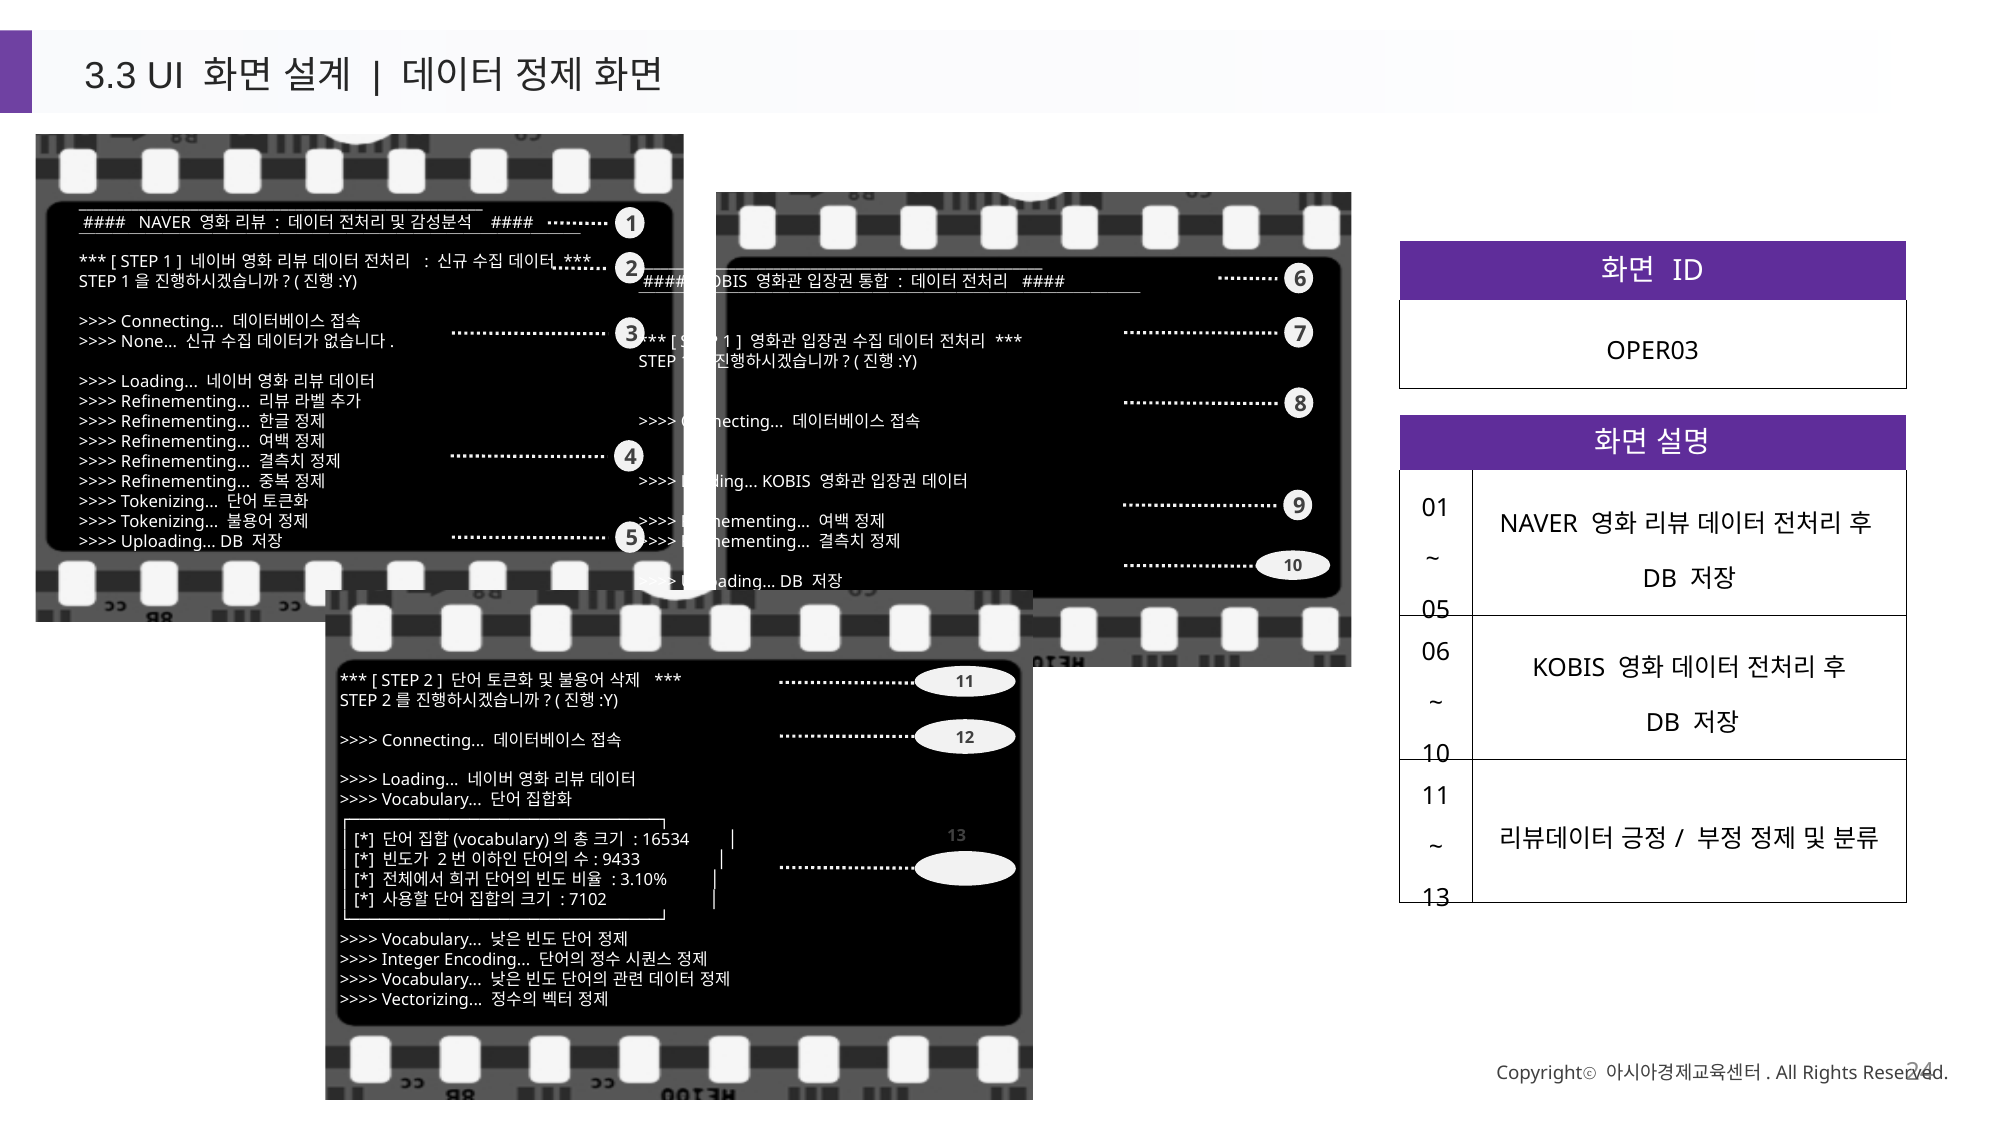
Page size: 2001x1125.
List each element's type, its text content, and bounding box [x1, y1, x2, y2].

table_cell 리뷰데이터 긍정/ 부정 정제 및 분류 [1473, 760, 1906, 902]
table_cell NAVER 영화 리뷰 데이터 전처리 후 DB 저장 [1473, 472, 1906, 615]
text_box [325, 590, 1033, 1100]
table_cell KOBIS 영화 데이터 전처리 후 DB 저장 [1473, 616, 1906, 759]
table_cell 11 ~ 13 [1400, 760, 1472, 902]
table_header 화면 설명 [1400, 415, 1906, 470]
text_box Copyrightⓒ 아시아경제교육센터. All Rights Reserved. [1481, 1053, 1964, 1091]
table_cell OPER03 [1400, 302, 1906, 388]
table_header 화면 ID [1400, 241, 1906, 300]
text_box 3.3 UI 화면 설계 | 데이터 정제 화면 [69, 48, 811, 108]
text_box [35, 134, 684, 622]
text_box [716, 192, 1352, 667]
table_cell 06 ~ 10 [1400, 616, 1472, 759]
table_cell 01 ~ 05 [1400, 472, 1472, 615]
